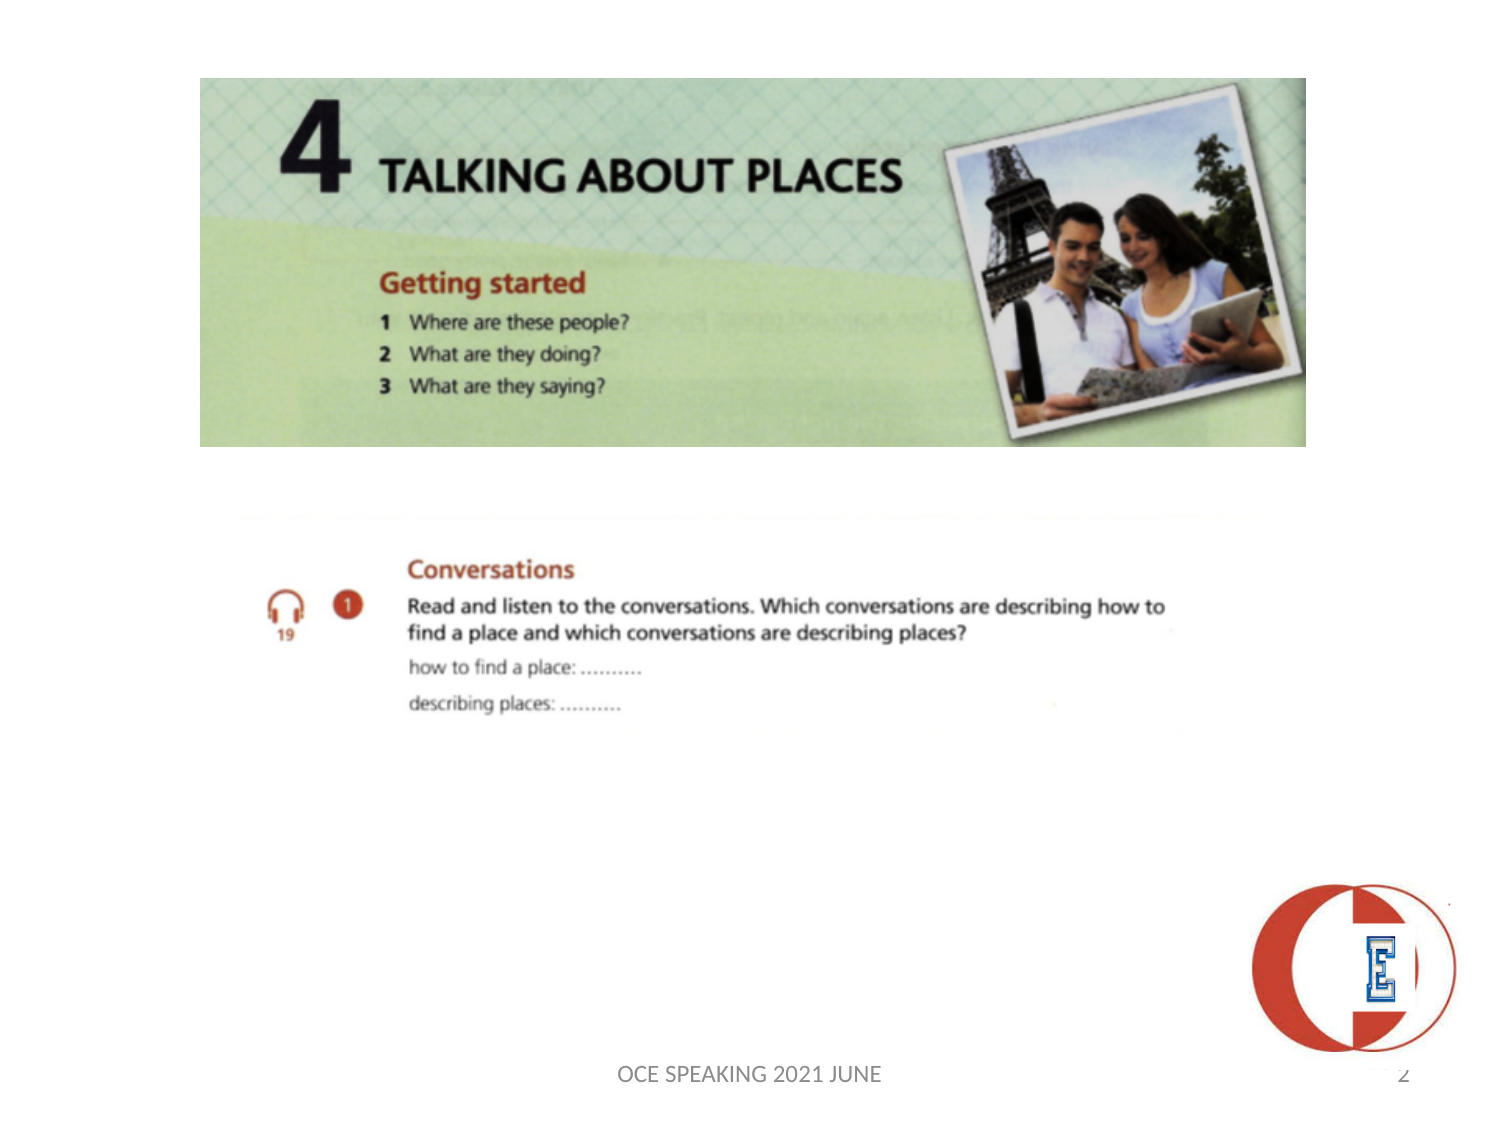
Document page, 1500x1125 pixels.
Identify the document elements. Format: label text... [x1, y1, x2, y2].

footer OCE SPEAKING 2021 JUNE [512, 1042, 988, 1103]
slide_number 2 [1074, 1042, 1425, 1103]
picture [1245, 881, 1465, 1070]
picture [237, 514, 1262, 733]
picture [200, 77, 1306, 447]
